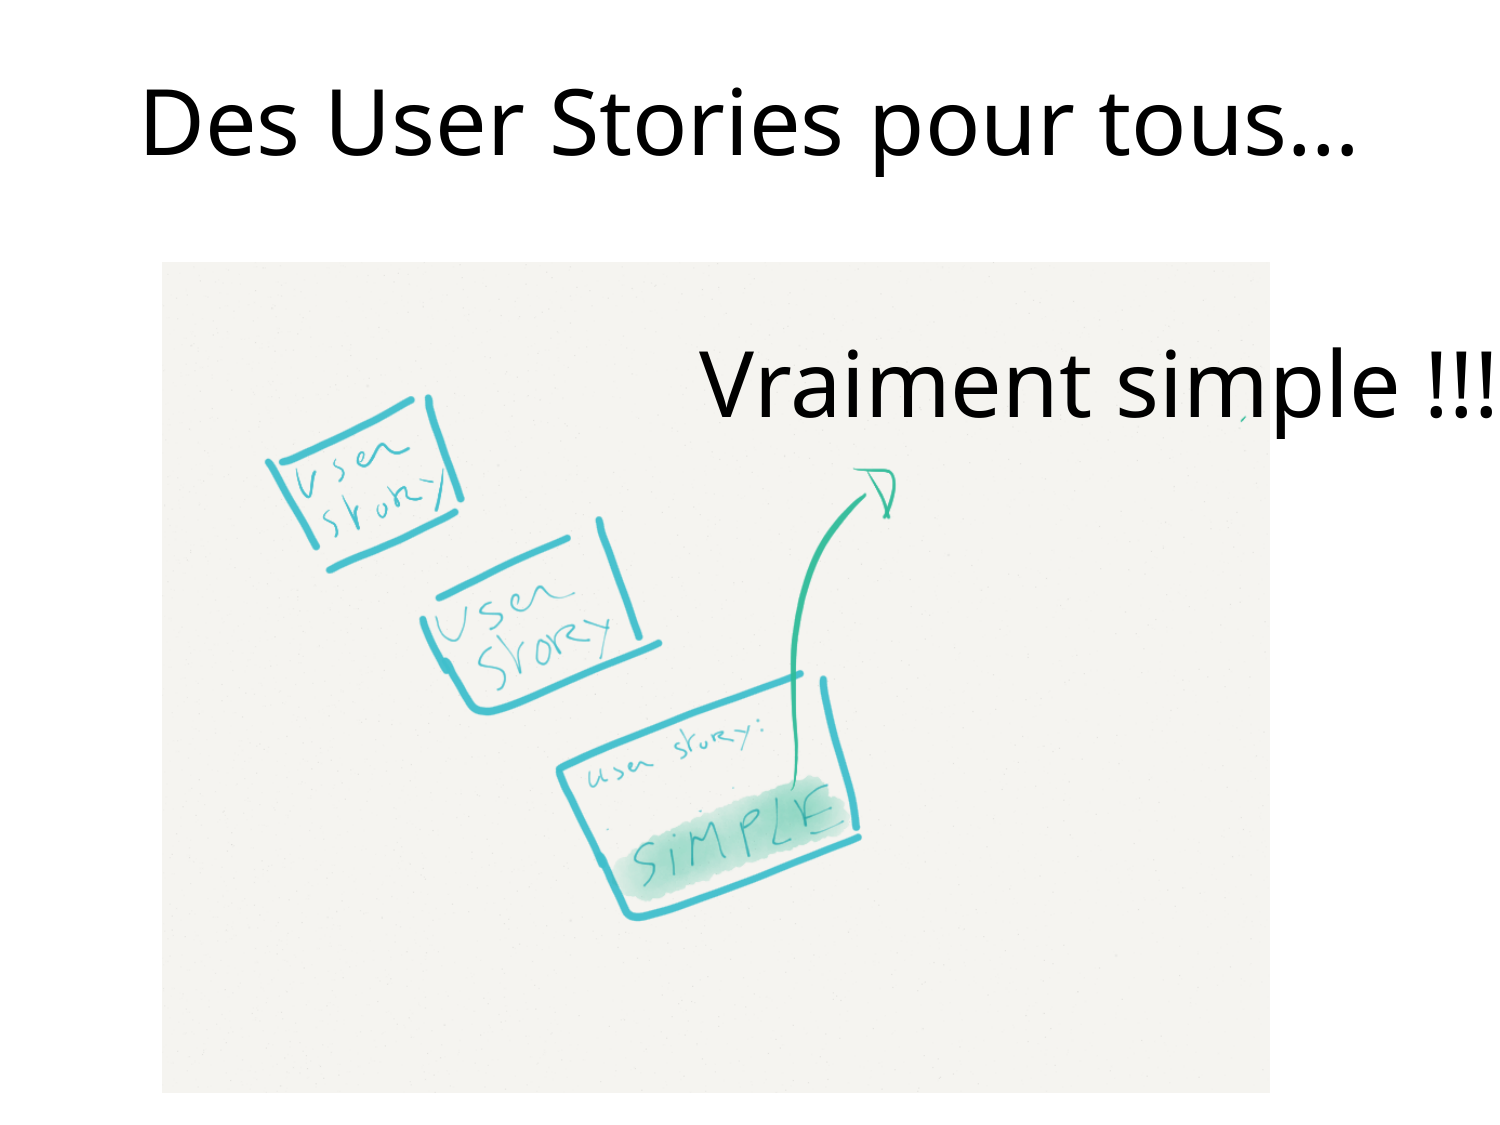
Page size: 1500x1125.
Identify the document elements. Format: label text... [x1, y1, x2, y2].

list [162, 262, 1271, 1094]
text_box Vraiment simple !!! [1275, 287, 1500, 475]
title Des User Stories pour tous… [75, 24, 1425, 213]
